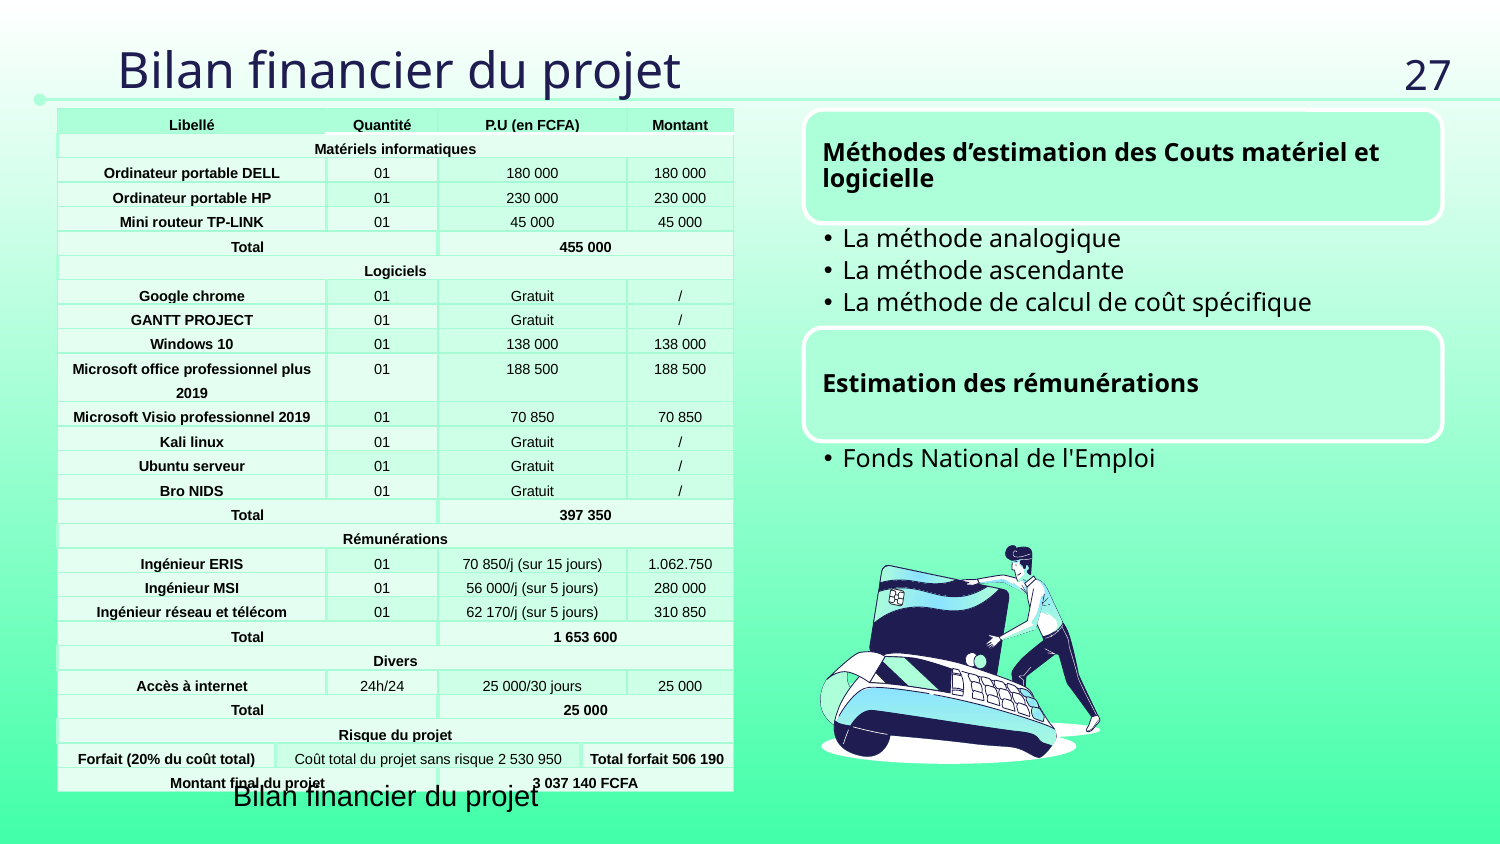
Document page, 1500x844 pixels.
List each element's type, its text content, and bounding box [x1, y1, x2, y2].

table_cell Windows 10 [58, 329, 325, 352]
table_header Libellé [58, 110, 325, 133]
table_cell 01 [328, 183, 437, 206]
table_cell Total [58, 695, 436, 718]
table_cell 180 000 [628, 158, 733, 181]
table_header P.U (en FCFA) [439, 110, 626, 132]
table_cell 70 850/j (sur 15 jours) [439, 549, 626, 572]
table_cell 25 000/30 jours [439, 671, 626, 694]
table_cell Ingénieur ERIS [58, 549, 325, 572]
table_cell Kali linux [58, 427, 325, 450]
table_cell 455 000 [440, 232, 733, 255]
table_cell Risque du projet [59, 719, 733, 742]
table_cell 01 [328, 305, 437, 328]
table_cell Gratuit [439, 475, 626, 498]
table_cell 230 000 [628, 183, 733, 206]
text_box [818, 545, 1101, 765]
table_cell 1.062.750 [628, 549, 733, 572]
table_cell Ingénieur réseau et télécom [58, 597, 325, 620]
table_cell 01 [328, 597, 437, 620]
text_box 27 [1389, 21, 1472, 114]
table_cell Ordinateur portable DELL [58, 158, 325, 181]
table_cell / [628, 305, 733, 328]
table_cell Ordinateur portable HP [58, 183, 325, 206]
table_cell 70 850 [439, 402, 626, 425]
table_cell Accès à internet [58, 671, 325, 694]
table_cell 01 [328, 280, 437, 303]
table_cell 01 [328, 573, 437, 596]
table_cell Microsoft Visio professionnel 2019 [58, 402, 325, 425]
table_cell 25 000 [440, 695, 733, 718]
table_cell 01 [328, 475, 437, 498]
table_cell 230 000 [439, 183, 626, 206]
table_cell Total forfait 506 190 [583, 744, 733, 767]
table_cell 70 850 [628, 402, 733, 425]
table_cell 138 000 [439, 329, 626, 352]
table_cell / [628, 280, 733, 303]
table_cell 188 500 [439, 354, 626, 401]
table_cell 397 350 [440, 500, 733, 523]
table_cell Gratuit [439, 280, 626, 303]
table_cell Gratuit [439, 451, 626, 474]
table_cell Total [58, 622, 436, 645]
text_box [803, 108, 1443, 546]
table_cell 1 653 600 [440, 622, 733, 645]
table_cell 180 000 [439, 158, 626, 181]
table_cell 01 [328, 427, 437, 450]
table_cell 01 [328, 451, 437, 474]
table_cell 56 000/j (sur 5 jours) [439, 573, 626, 596]
table_cell Total [58, 500, 436, 523]
table_cell 280 000 [628, 573, 733, 596]
table_cell Coût total du projet sans risque 2 530 950 [277, 744, 579, 767]
table_cell Matériels informatiques [59, 134, 733, 157]
table_cell Mini routeur TP-LINK [58, 207, 325, 230]
table_cell 62 170/j (sur 5 jours) [439, 597, 626, 620]
table_cell / [628, 451, 733, 474]
table_cell 01 [328, 207, 437, 230]
table_cell Gratuit [439, 427, 626, 450]
table_header Quantité [328, 110, 437, 132]
table_cell 01 [328, 549, 437, 572]
table_cell GANTT PROJECT [58, 305, 325, 328]
table_cell Logiciels [59, 256, 733, 279]
table_cell 01 [328, 158, 437, 181]
table_cell Total [58, 232, 436, 255]
table_cell Bro NIDS [58, 475, 325, 498]
text_box Bilan financier du projet [218, 769, 573, 820]
table_cell Ubuntu serveur [58, 451, 325, 474]
table_cell 01 [328, 354, 437, 401]
table_cell 01 [328, 329, 437, 352]
table_cell Gratuit [439, 305, 626, 328]
table_cell Rémunérations [59, 524, 733, 547]
table_cell Divers [59, 646, 733, 669]
table_cell 3 037 140 FCFA [440, 768, 733, 791]
table_cell / [628, 427, 733, 450]
table_header Montant [628, 110, 733, 132]
table_cell Google chrome [58, 280, 325, 303]
title Bilan financier du projet [102, 23, 1101, 113]
table_cell 45 000 [628, 207, 733, 230]
table_cell / [628, 475, 733, 498]
table_cell Microsoft office professionnel plus 2019 [58, 354, 325, 401]
table_cell Montant final du projet [58, 768, 436, 791]
table_cell 138 000 [628, 329, 733, 352]
table_cell 25 000 [628, 671, 733, 694]
table_cell 45 000 [439, 207, 626, 230]
table_cell 188 500 [628, 354, 733, 401]
table_cell 310 850 [628, 597, 733, 620]
table_cell Ingénieur MSI [58, 573, 325, 596]
table_cell 24h/24 [328, 671, 437, 694]
table_cell Forfait (20% du coût total) [58, 744, 274, 767]
table_cell 01 [328, 402, 437, 425]
